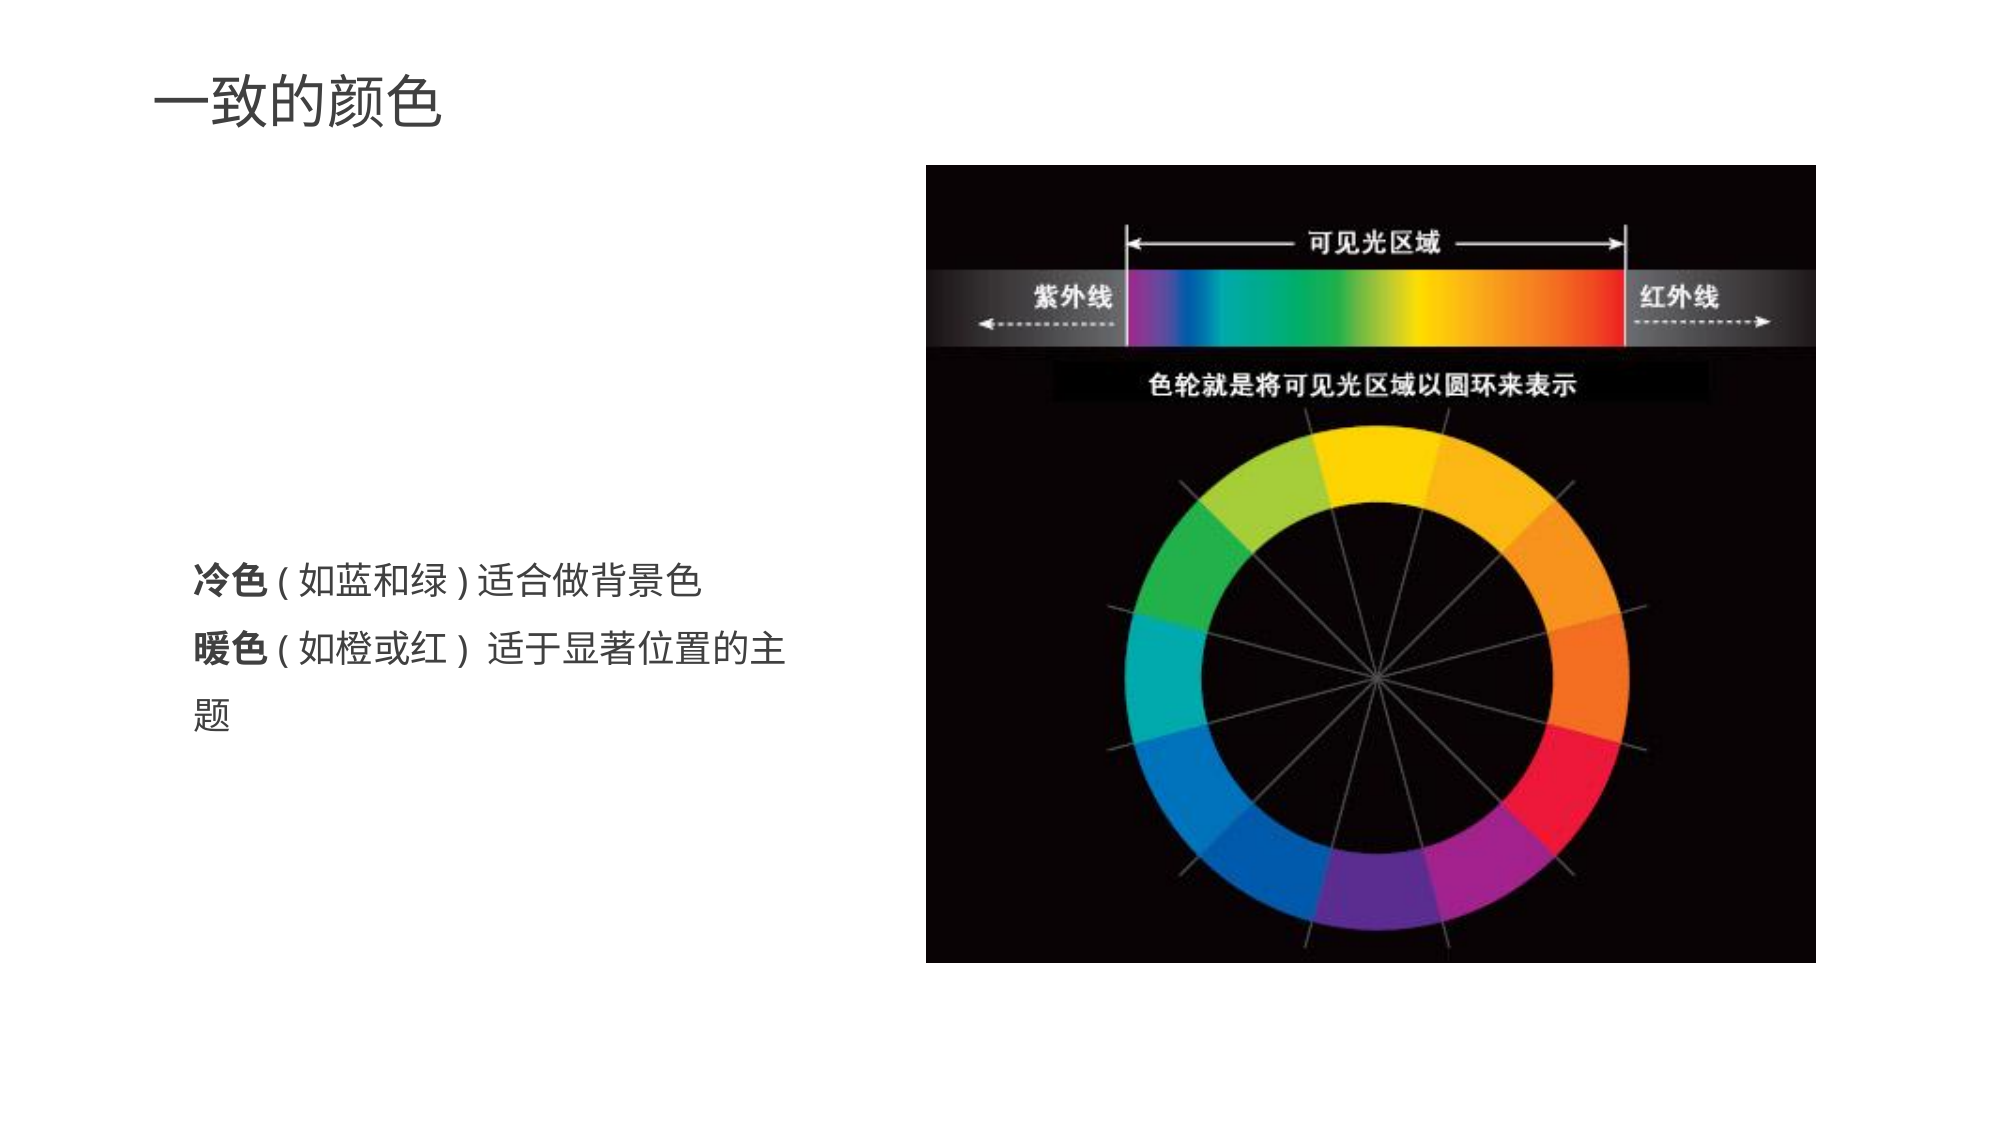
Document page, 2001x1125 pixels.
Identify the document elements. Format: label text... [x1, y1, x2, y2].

text_box 冷色(如蓝和绿)适合做背景色 暖色(如橙或红) 适于显著位置的主题 [179, 527, 829, 745]
picture [926, 165, 1816, 963]
title 一致的颜色 [137, 59, 1863, 150]
